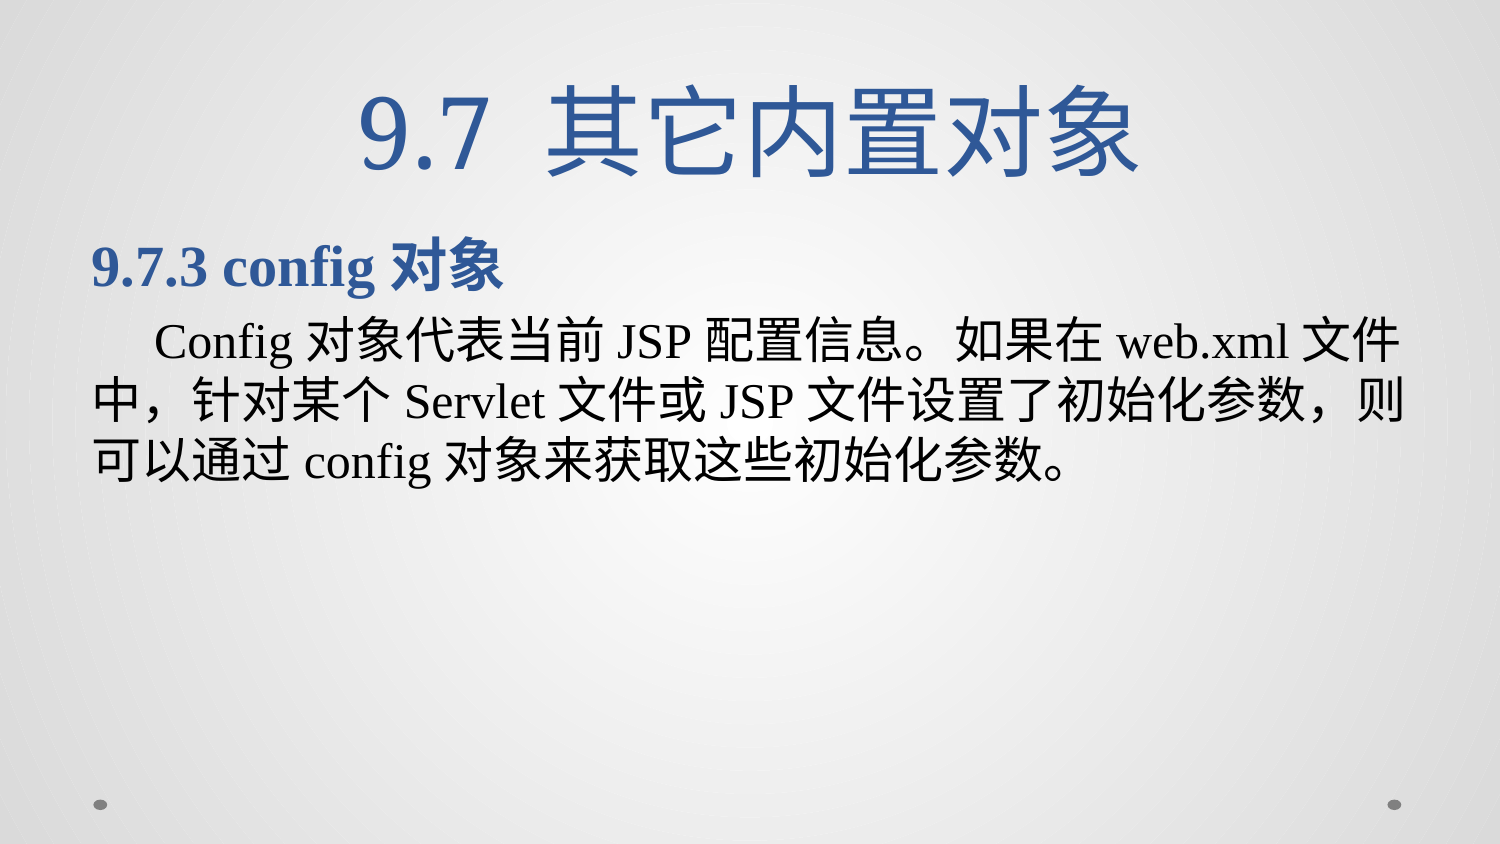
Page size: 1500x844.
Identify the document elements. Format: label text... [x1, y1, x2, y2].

list 9.7.3 config对象 Config对象代表当前JSP配置信息。如果在web.xml文件中，针对某个Servlet文件或JSP文件设置了初始化参数，则可以通过config对象来获取这些初始化参数。 [76, 221, 1425, 801]
title 9.7 其它内置对象 [75, 0, 1425, 197]
